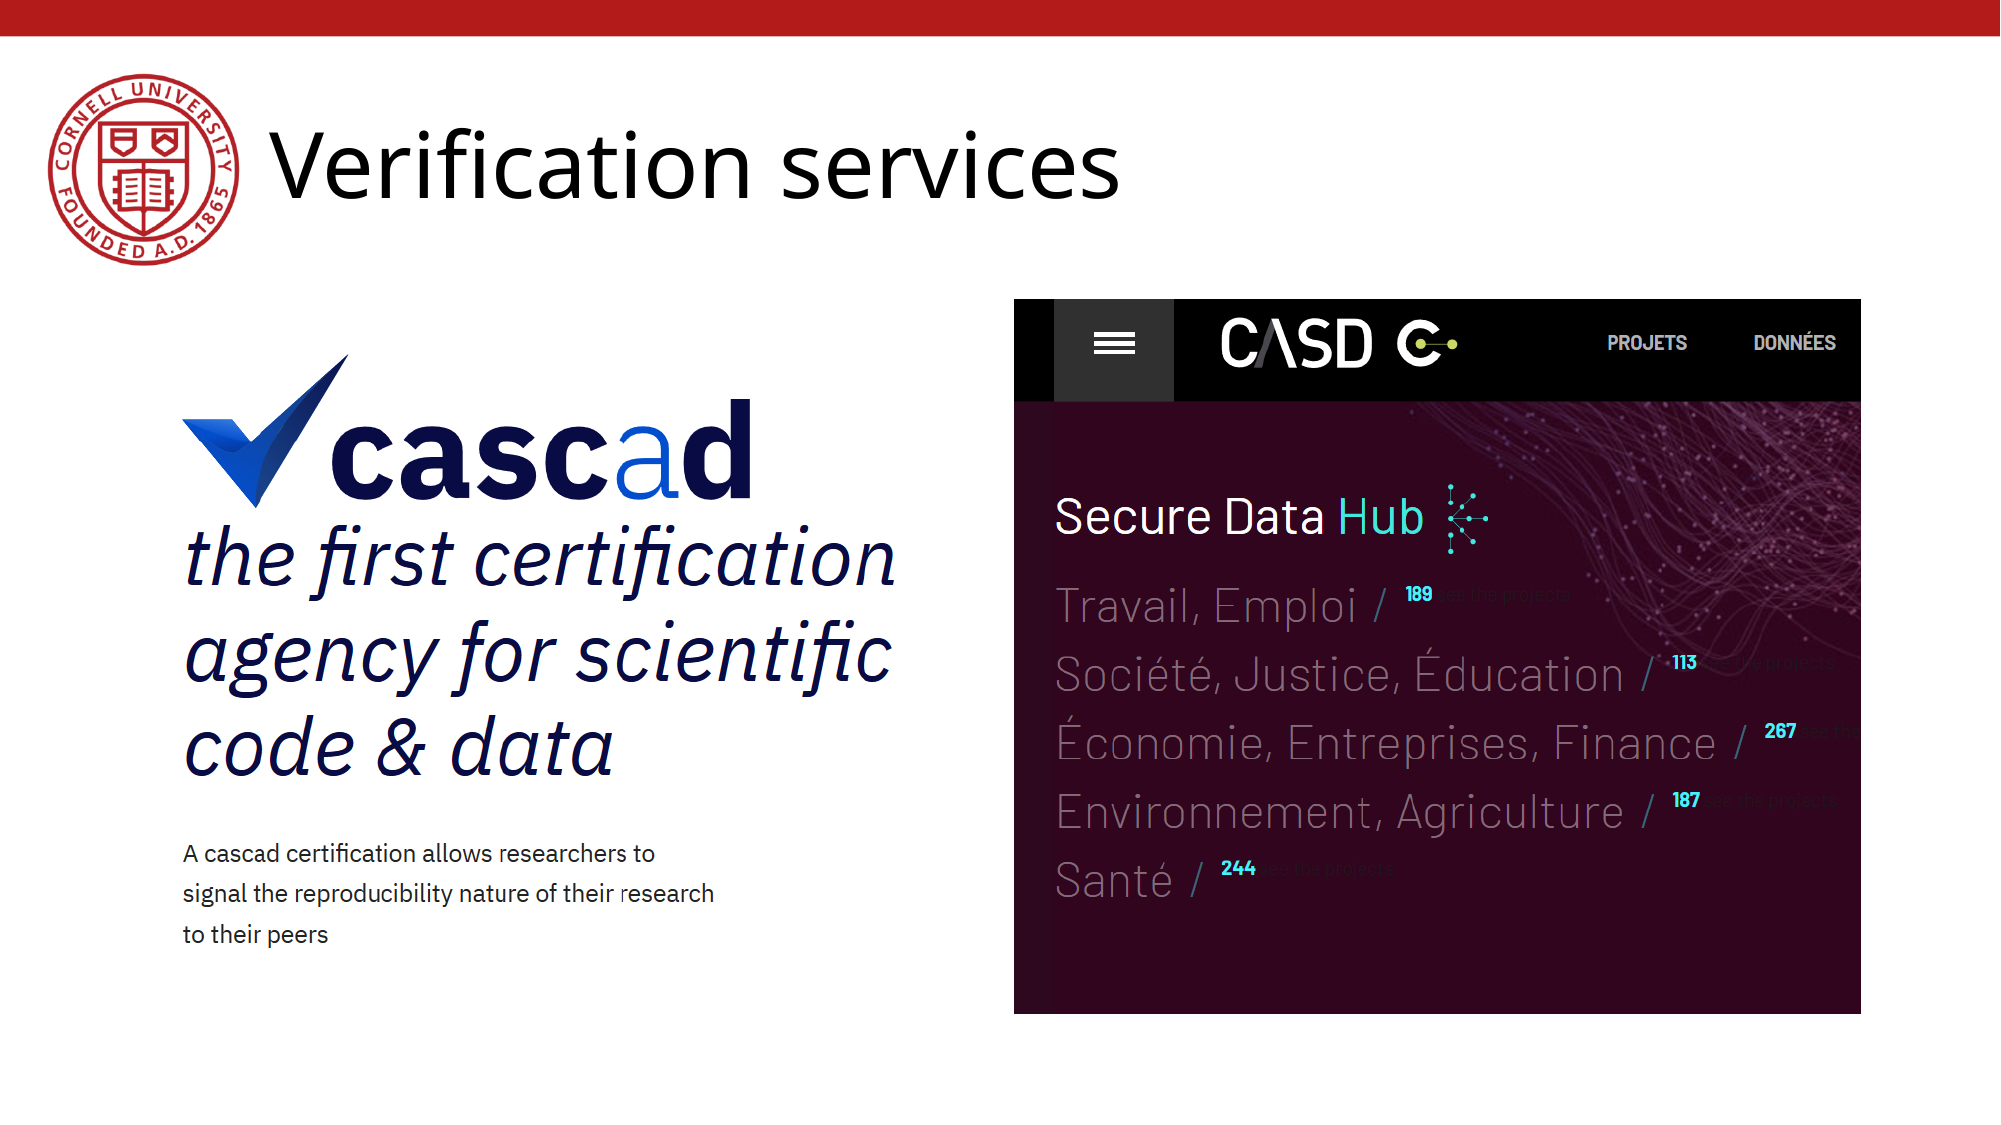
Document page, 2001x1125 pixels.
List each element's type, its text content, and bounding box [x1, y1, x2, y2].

title Verification services [254, 59, 1863, 278]
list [1014, 299, 1861, 1014]
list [140, 299, 985, 1014]
picture [39, 65, 254, 274]
